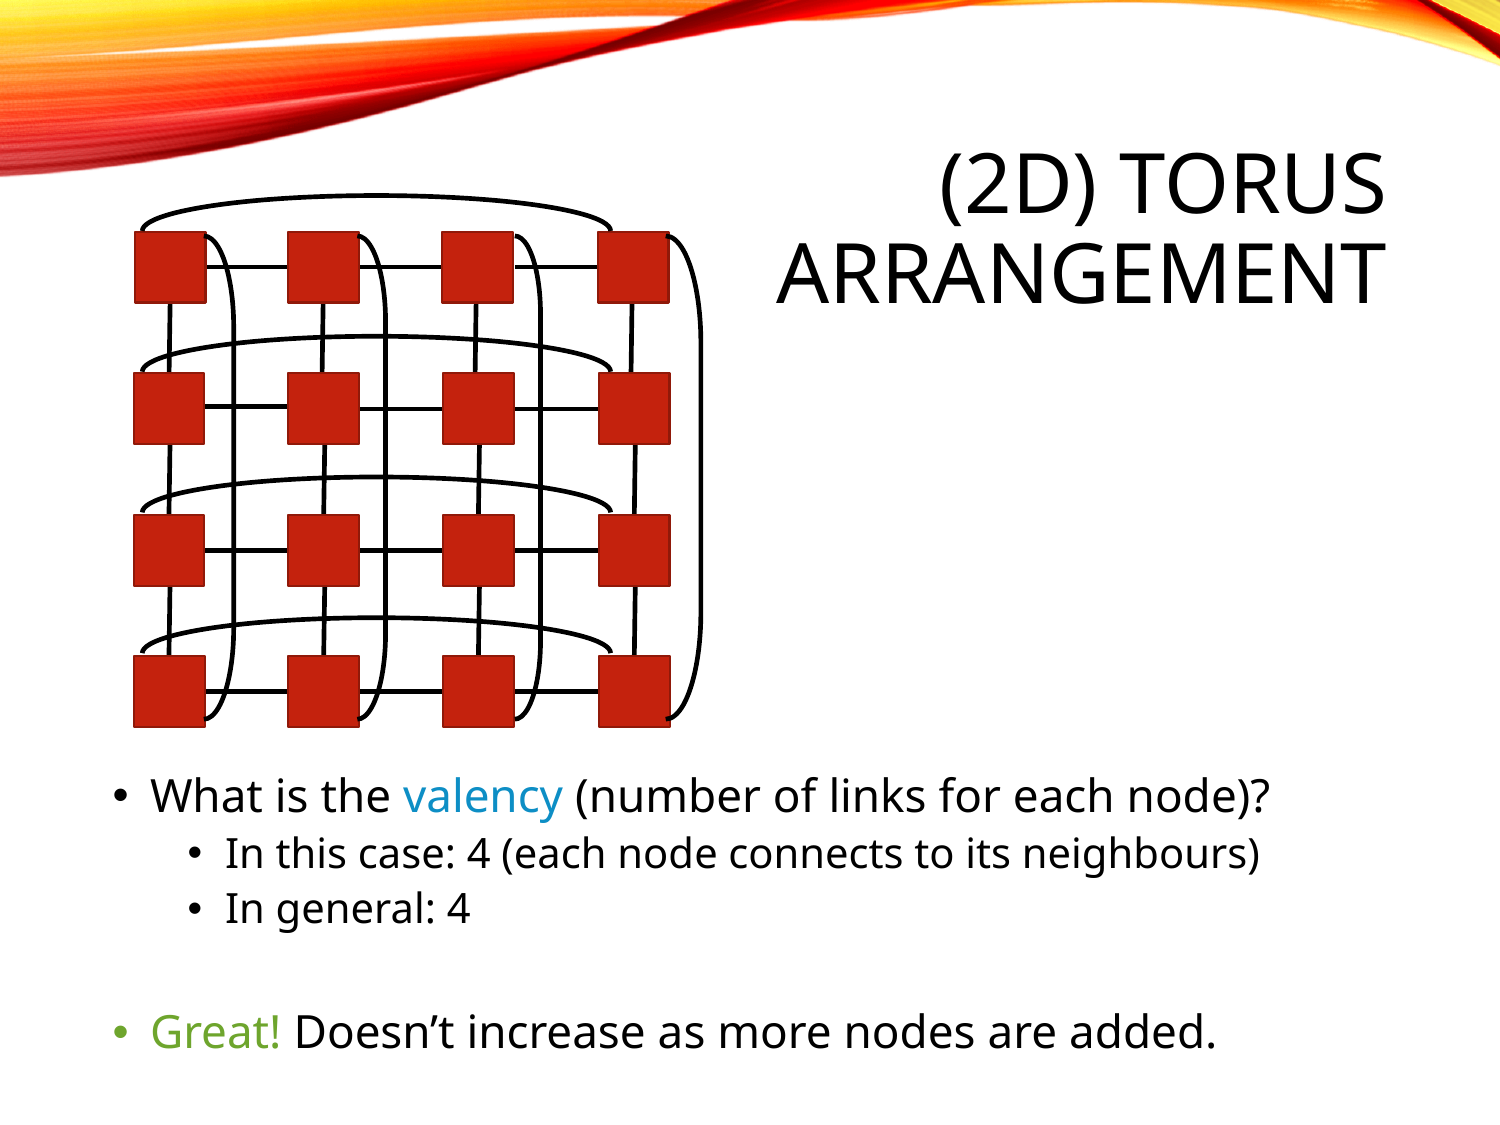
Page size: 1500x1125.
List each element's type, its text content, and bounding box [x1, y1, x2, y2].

text_box [133, 372, 168, 445]
text_box What is the valency (number of links for each node)? In this case: 4 (each node connects to its neighbours) In general: 4 Great! Doesn’t increase as more nodes are added. [97, 765, 1459, 1118]
text_box [141, 636, 168, 654]
title (2d) Torus arrangement [356, 125, 1403, 338]
text_box [598, 720, 671, 728]
text_box [134, 231, 207, 304]
text_box [141, 194, 612, 232]
picture [0, 0, 1500, 178]
text_box [287, 720, 360, 728]
text_box [597, 231, 670, 235]
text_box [203, 235, 702, 720]
text_box [133, 514, 168, 587]
text_box [133, 655, 206, 728]
text_box [441, 231, 514, 235]
text_box [141, 495, 168, 513]
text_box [168, 266, 203, 692]
text_box [287, 231, 360, 235]
text_box [141, 354, 168, 372]
text_box [442, 720, 515, 728]
